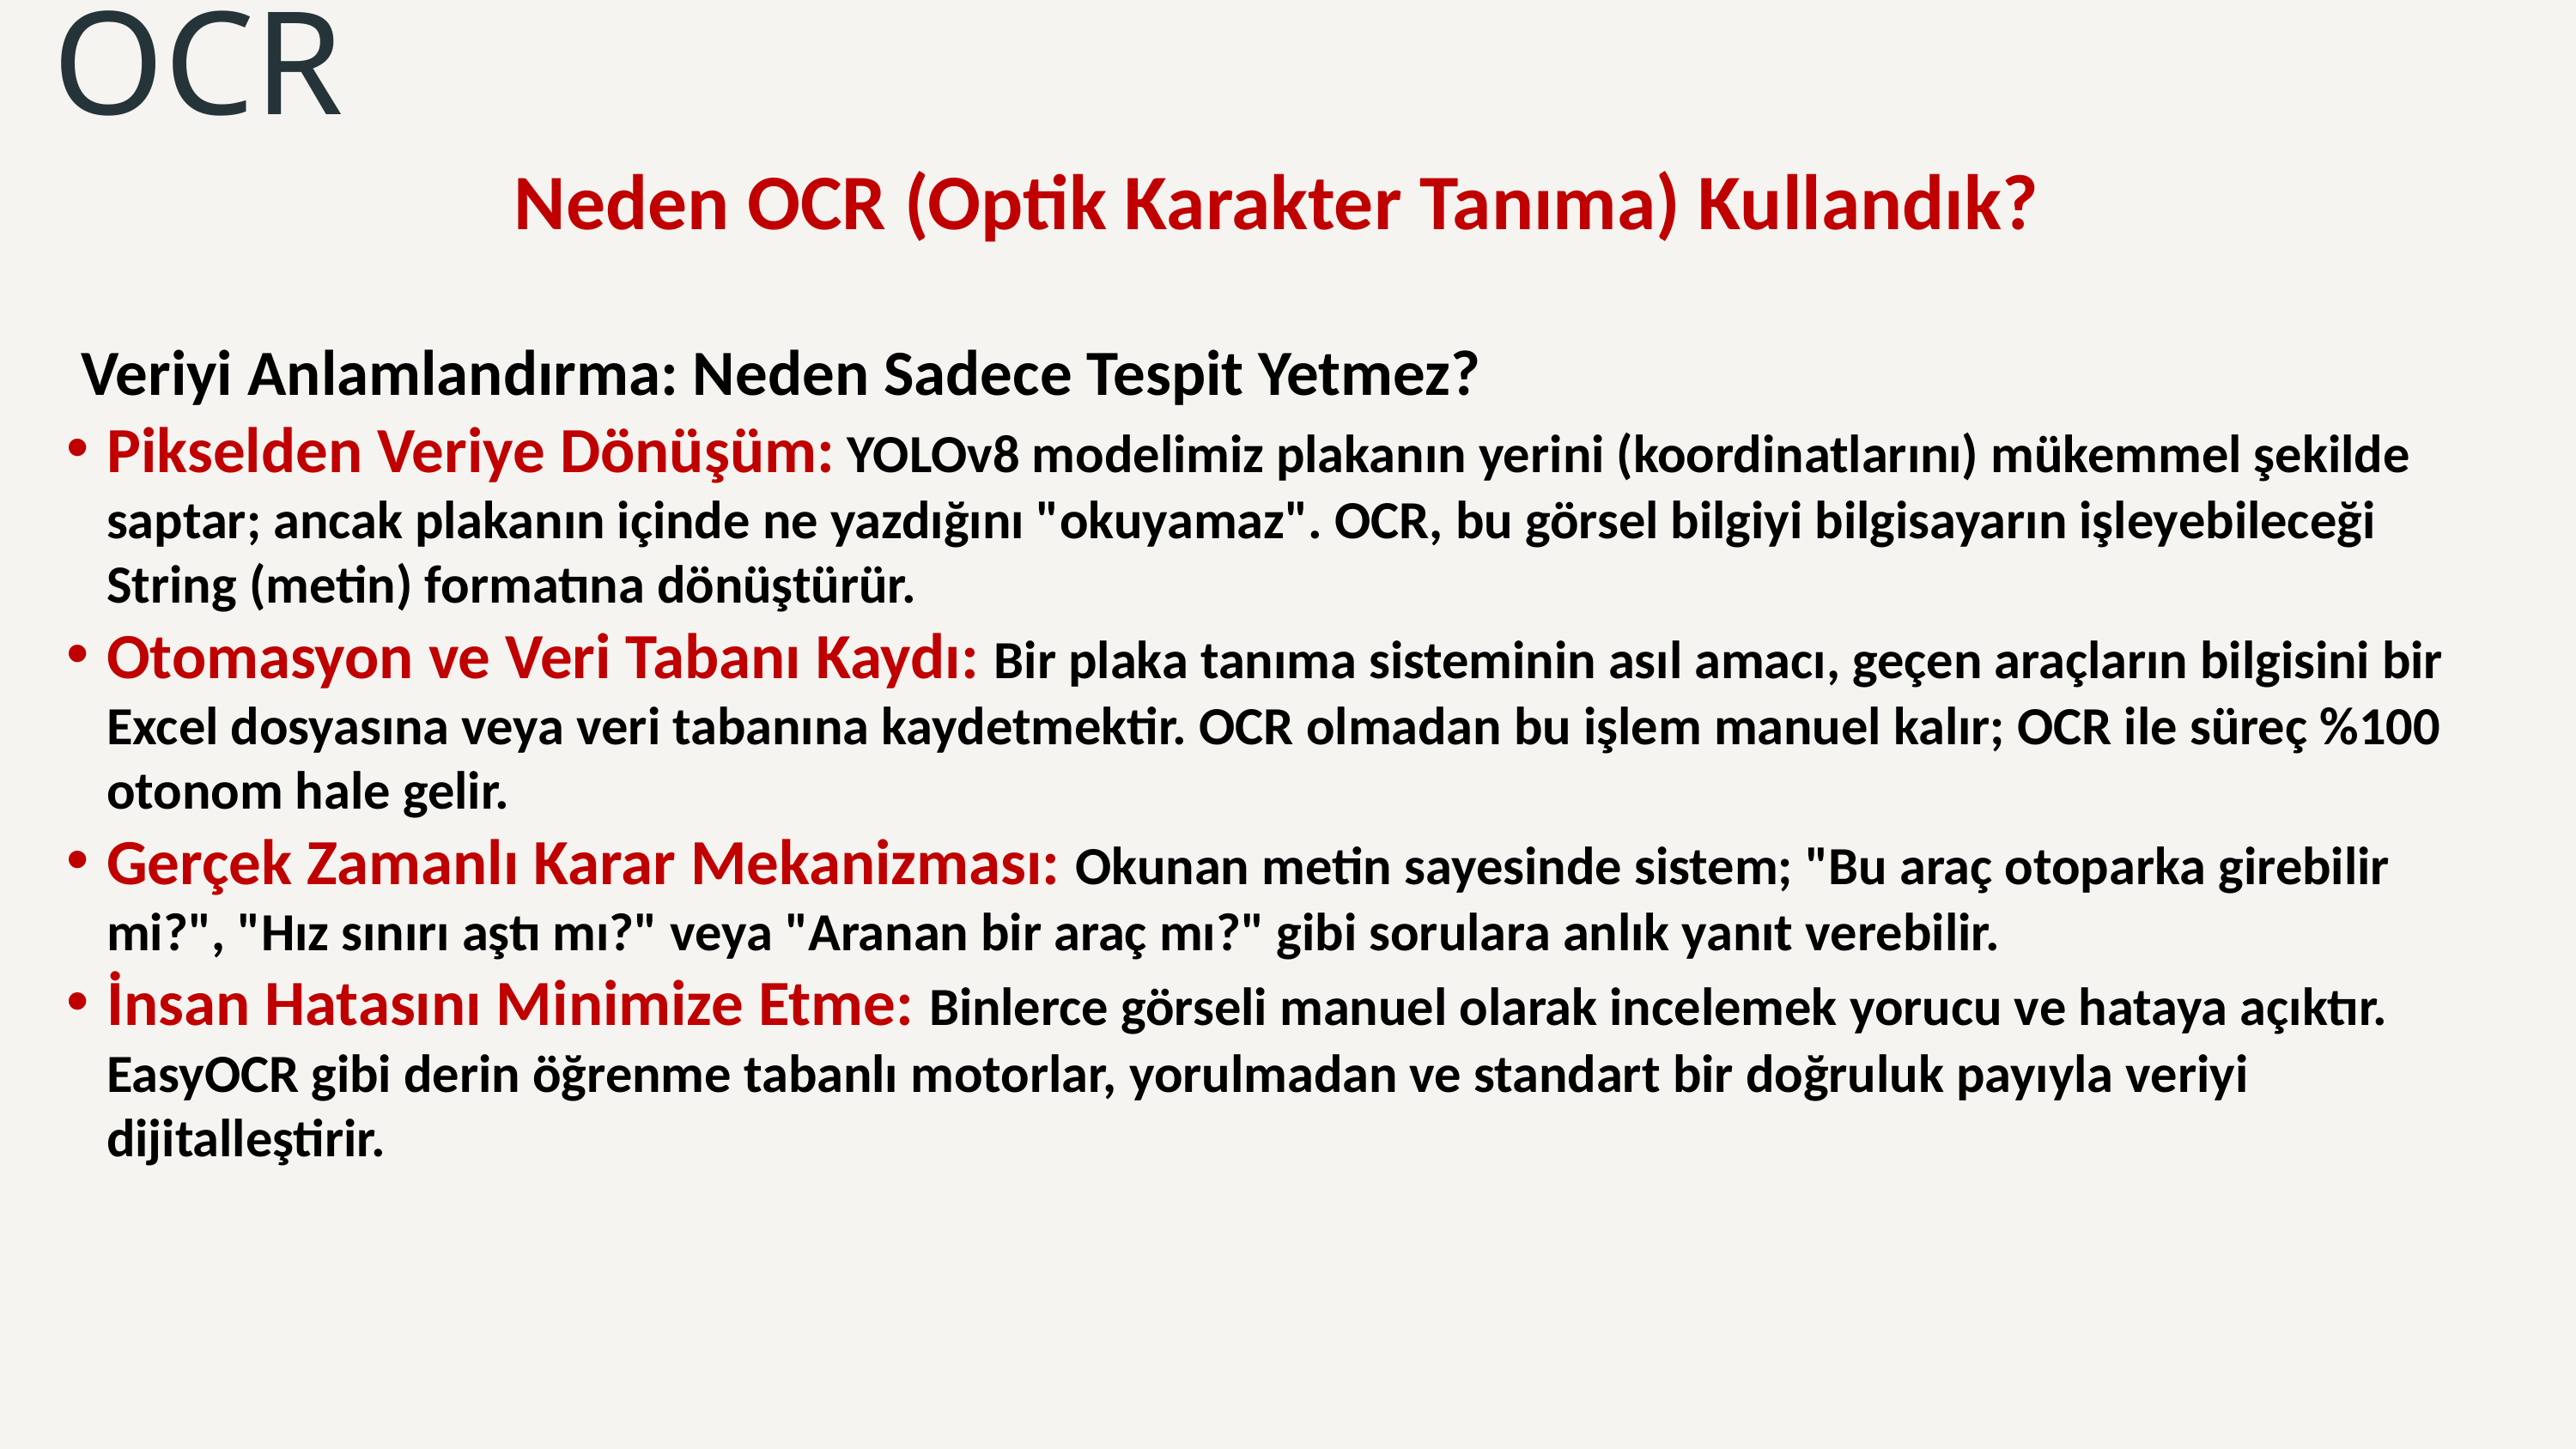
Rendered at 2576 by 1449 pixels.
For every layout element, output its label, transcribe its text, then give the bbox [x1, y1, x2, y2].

text_box OCR [52, 0, 907, 144]
text_box Neden OCR (Optik Karakter Tanıma) Kullandık? Veriyi Anlamlandırma: Neden Sadece Tespit Yetmez? Pikselden Veriye Dönüşüm: YOLOv8 modelimiz plakanın yerini (koordinatlarını) mükemmel şekilde saptar; ancak plakanın içinde ne yazdığını "okuyamaz". OCR, bu görsel bilgiyi bilgisayarın işleyebileceği String (metin) formatına dönüştürür. Otomasyon ve Veri Tabanı Kaydı: Bir plaka tanıma sisteminin asıl amacı, geçen araçların bilgisini bir Excel dosyasına veya veri tabanına kaydetmektir. OCR olmadan bu işlem manuel kalır; OCR ile süreç %100 otonom hale gelir. Gerçek Zamanlı Karar Mekanizması: Okunan metin sayesinde sistem; "Bu araç otoparka girebilir mi?", "Hız sınırı aştı mı?" veya "Aranan bir araç mı?" gibi sorulara anlık yanıt verebilir. İnsan Hatasını Minimize Etme: Binlerce görseli manuel olarak incelemek yorucu ve hataya açıktır. EasyOCR gibi derin öğrenme tabanlı motorlar, yorulmadan ve standart bir doğruluk payıyla veriyi dijitalleştirir. [53, 143, 2463, 1213]
